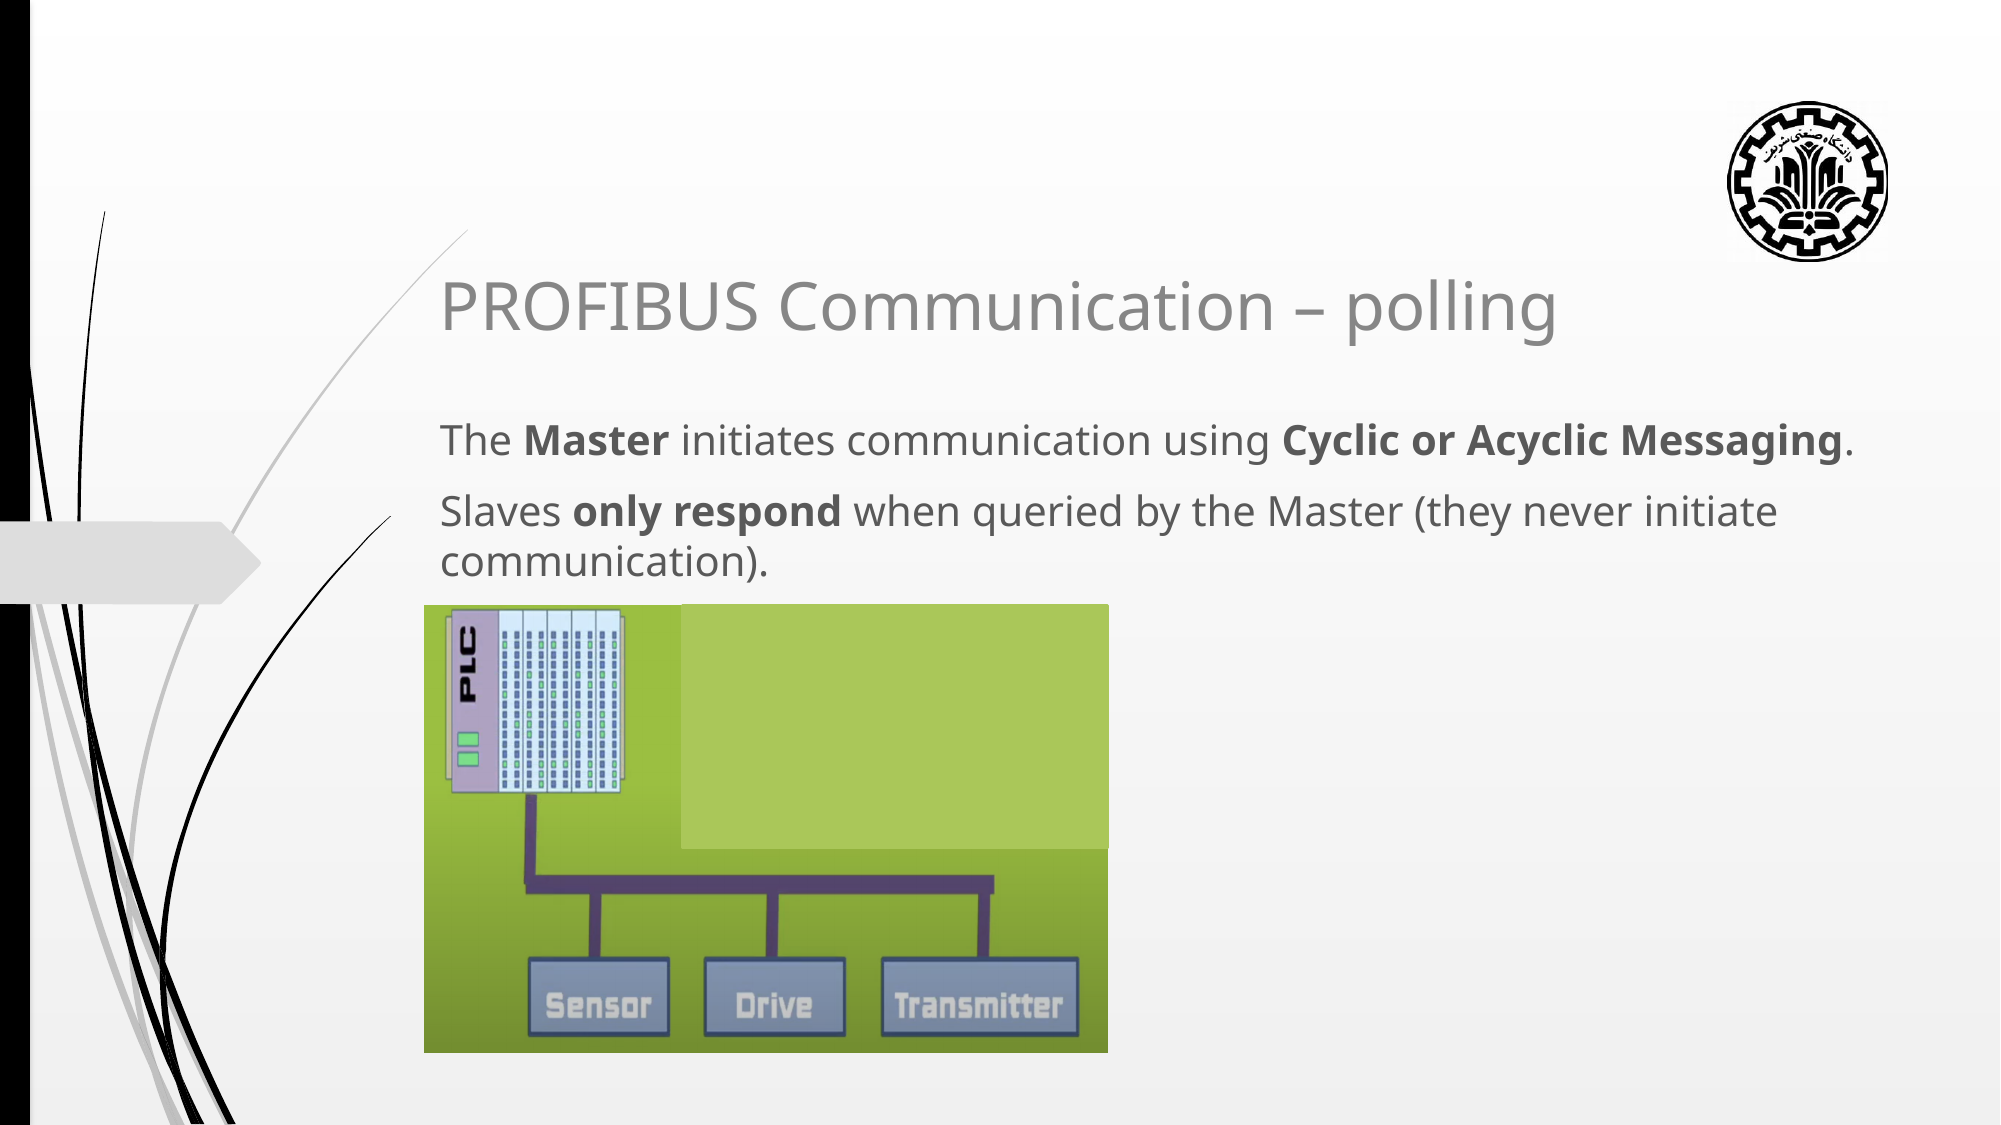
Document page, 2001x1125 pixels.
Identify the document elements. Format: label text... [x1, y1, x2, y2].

title PROFIBUS Communication – polling [424, 110, 1888, 352]
list The Master initiates communication using Cyclic or Acyclic Messaging. Slaves only respond when queried by the Master (they never initiate communication). [424, 406, 1888, 806]
picture [424, 605, 1108, 1053]
picture [1727, 101, 1888, 262]
